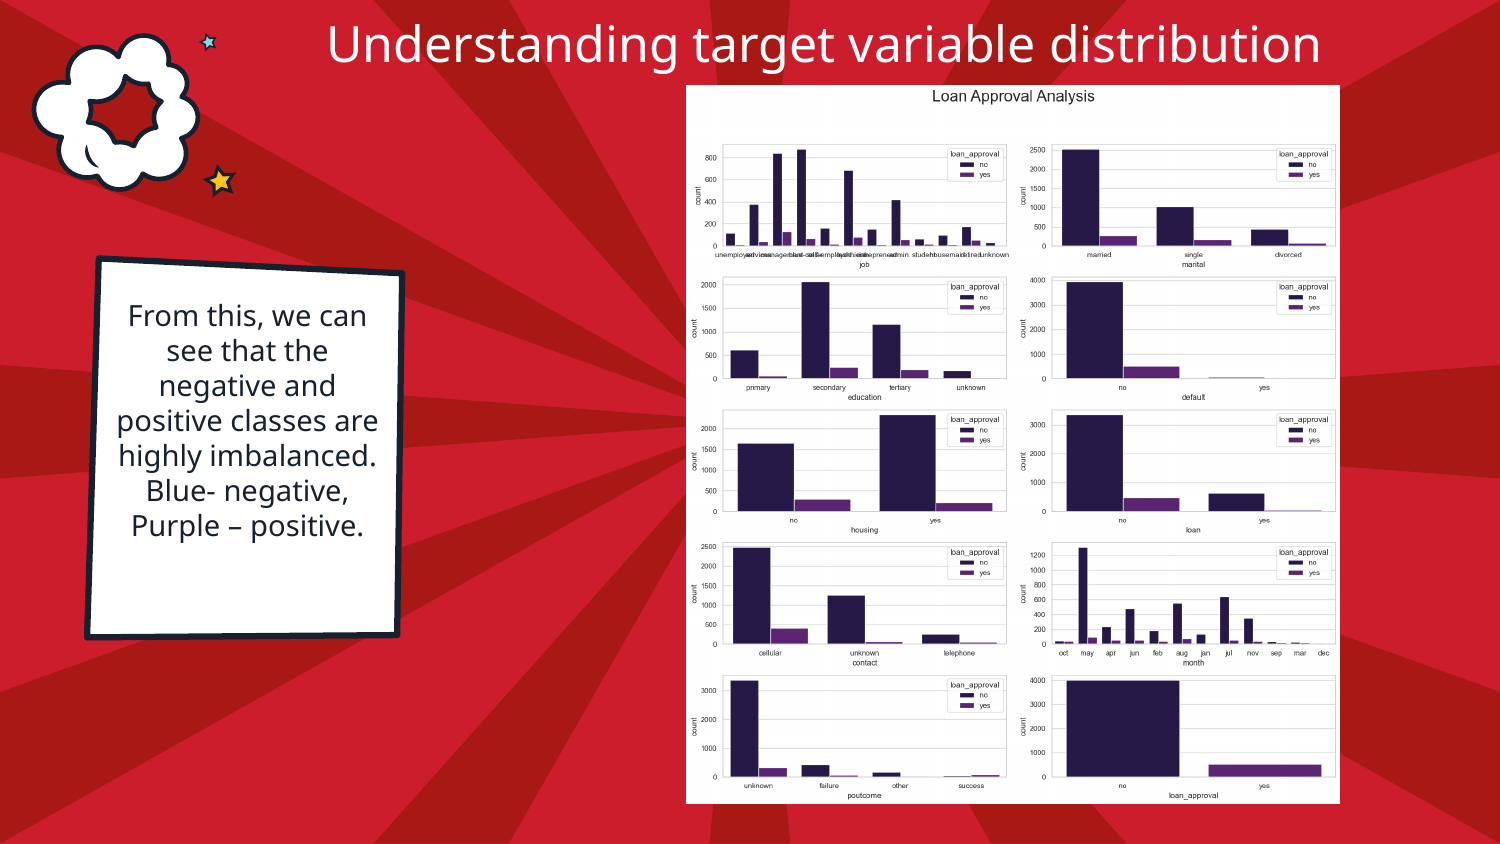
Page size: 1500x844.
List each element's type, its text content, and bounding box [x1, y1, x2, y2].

picture [686, 85, 1340, 804]
subtitle From this, we can see that the negative and positive classes are highly imbalanced. Blue- negative, Purple – positive. [98, 282, 398, 583]
text_box [298, 432, 449, 583]
text_box [87, 258, 403, 638]
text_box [30, 34, 234, 195]
title Understanding target variable distribution [52, 0, 1500, 152]
